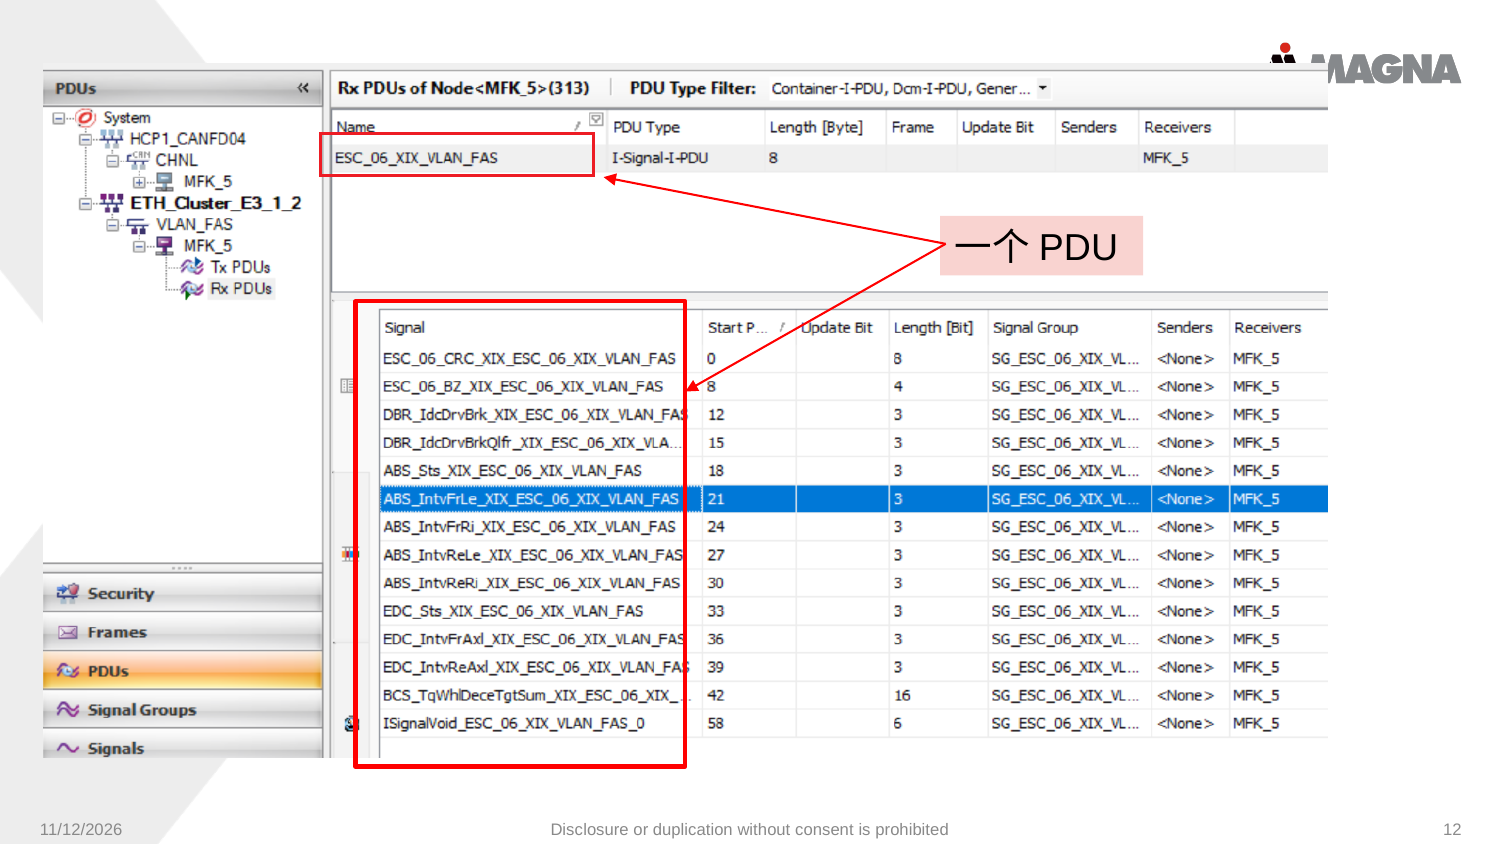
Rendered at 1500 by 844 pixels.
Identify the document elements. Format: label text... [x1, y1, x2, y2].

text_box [42, 63, 1329, 767]
footer Disclosure or duplication without consent is prohibited [262, 817, 1238, 841]
picture [1260, 40, 1464, 86]
slide_number 12 [1251, 817, 1477, 841]
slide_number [24, 817, 250, 841]
